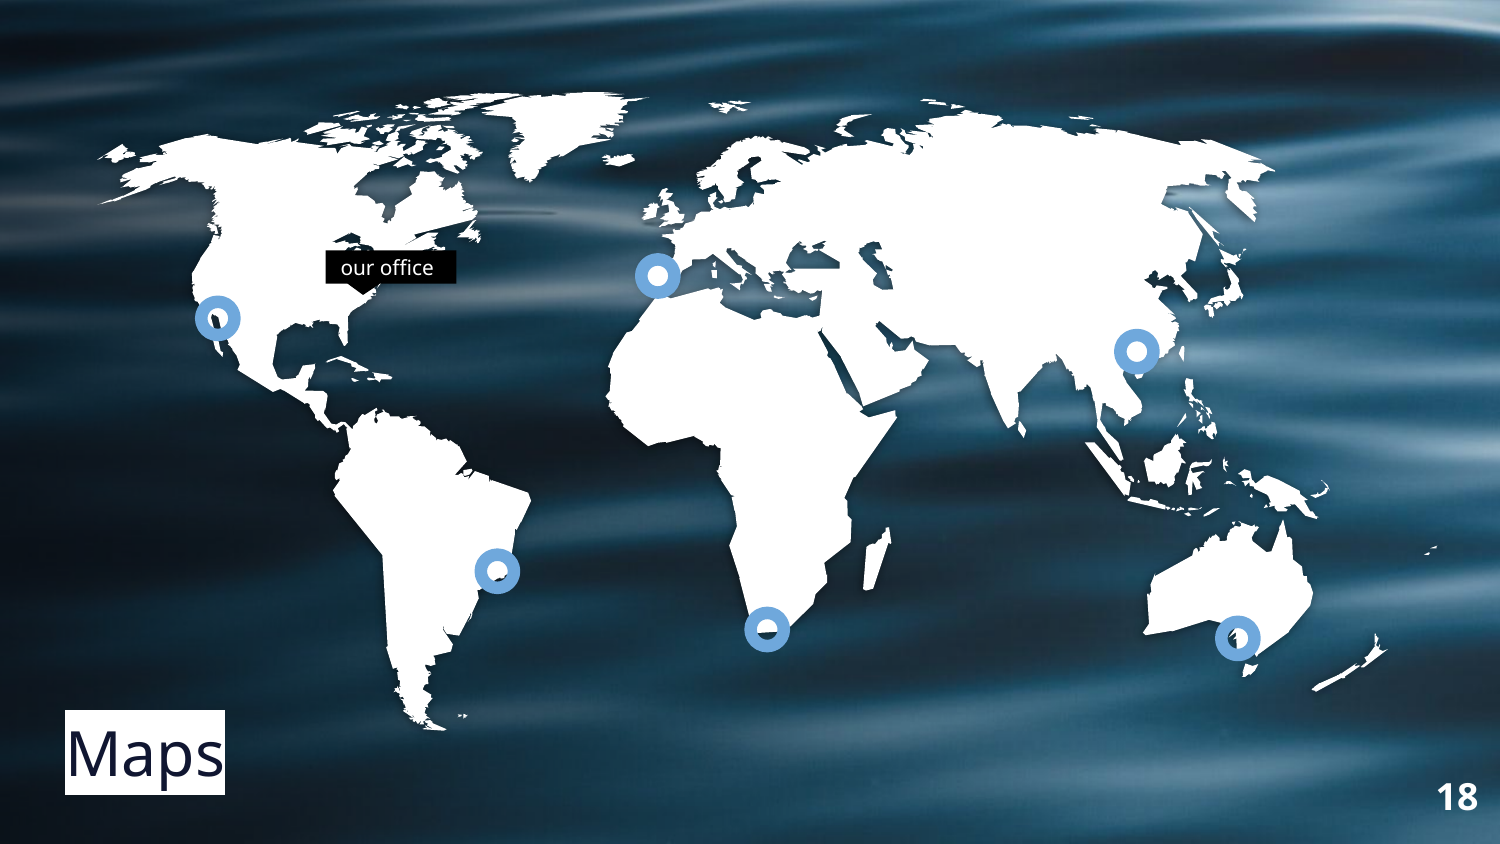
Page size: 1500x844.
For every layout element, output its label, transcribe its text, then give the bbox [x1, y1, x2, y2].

text_box our office [325, 250, 457, 295]
text_box [1310, 479, 1330, 498]
text_box [1237, 469, 1319, 520]
text_box [1142, 519, 1314, 657]
title Maps [50, 572, 725, 804]
text_box [1311, 633, 1388, 692]
text_box [641, 259, 675, 293]
text_box [408, 92, 650, 183]
text_box [97, 122, 532, 572]
text_box [605, 109, 1276, 631]
text_box [750, 612, 784, 647]
text_box [480, 554, 515, 588]
text_box [201, 301, 235, 336]
text_box [708, 100, 752, 114]
text_box [950, 104, 966, 109]
text_box [96, 143, 137, 164]
text_box [1120, 335, 1154, 369]
text_box [920, 98, 949, 106]
slide_number ‹#› [1407, 752, 1494, 844]
text_box [1241, 663, 1259, 677]
text_box [1221, 621, 1255, 656]
text_box [387, 114, 406, 120]
text_box [332, 110, 381, 122]
picture [0, 0, 1500, 844]
text_box [394, 104, 410, 110]
